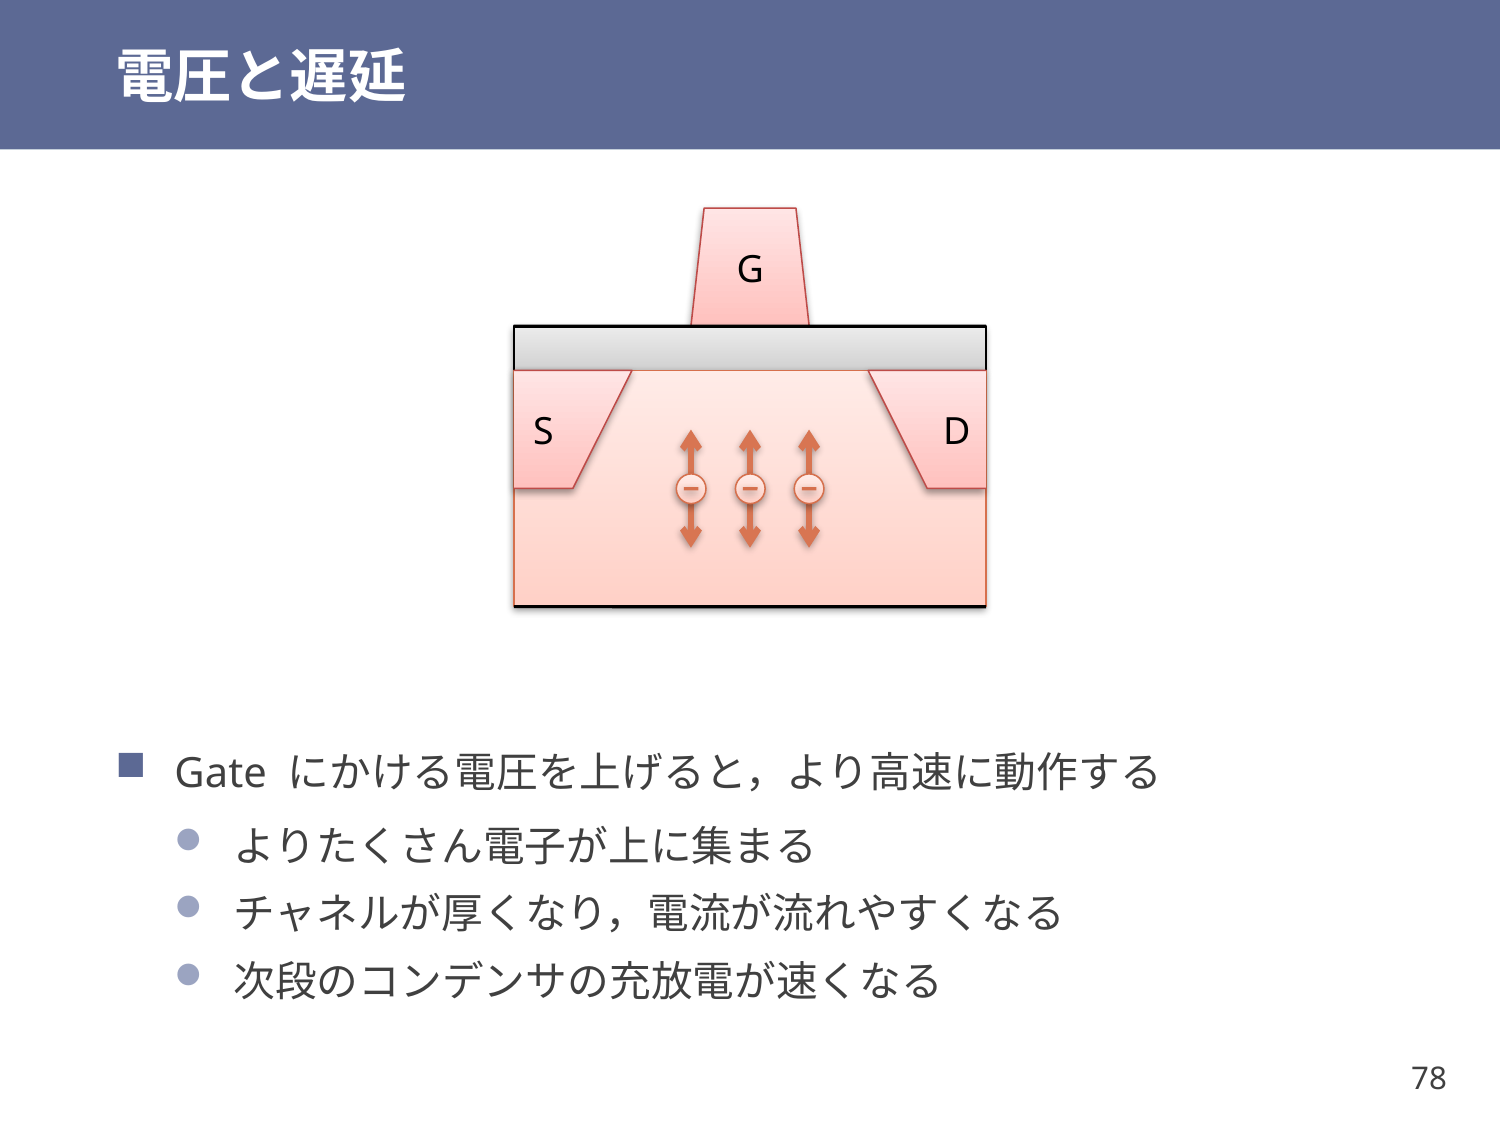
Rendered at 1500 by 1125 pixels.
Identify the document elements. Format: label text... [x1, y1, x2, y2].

text_box [690, 207, 810, 324]
text_box [513, 369, 633, 490]
title 電圧と遅延 [100, 0, 1500, 150]
text_box D [927, 400, 987, 460]
text_box G [720, 237, 780, 297]
text_box [513, 327, 987, 368]
text_box [867, 369, 987, 490]
text_box S [513, 400, 573, 460]
list Gate にかける電圧を上げると，より高速に動作する よりたくさん電子が上に集まる チャネルが厚くなり，電流が流れやすくなる 次段のコンデンサの充放電が速くなる [100, 783, 1459, 962]
text_box [513, 370, 987, 606]
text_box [675, 473, 825, 504]
